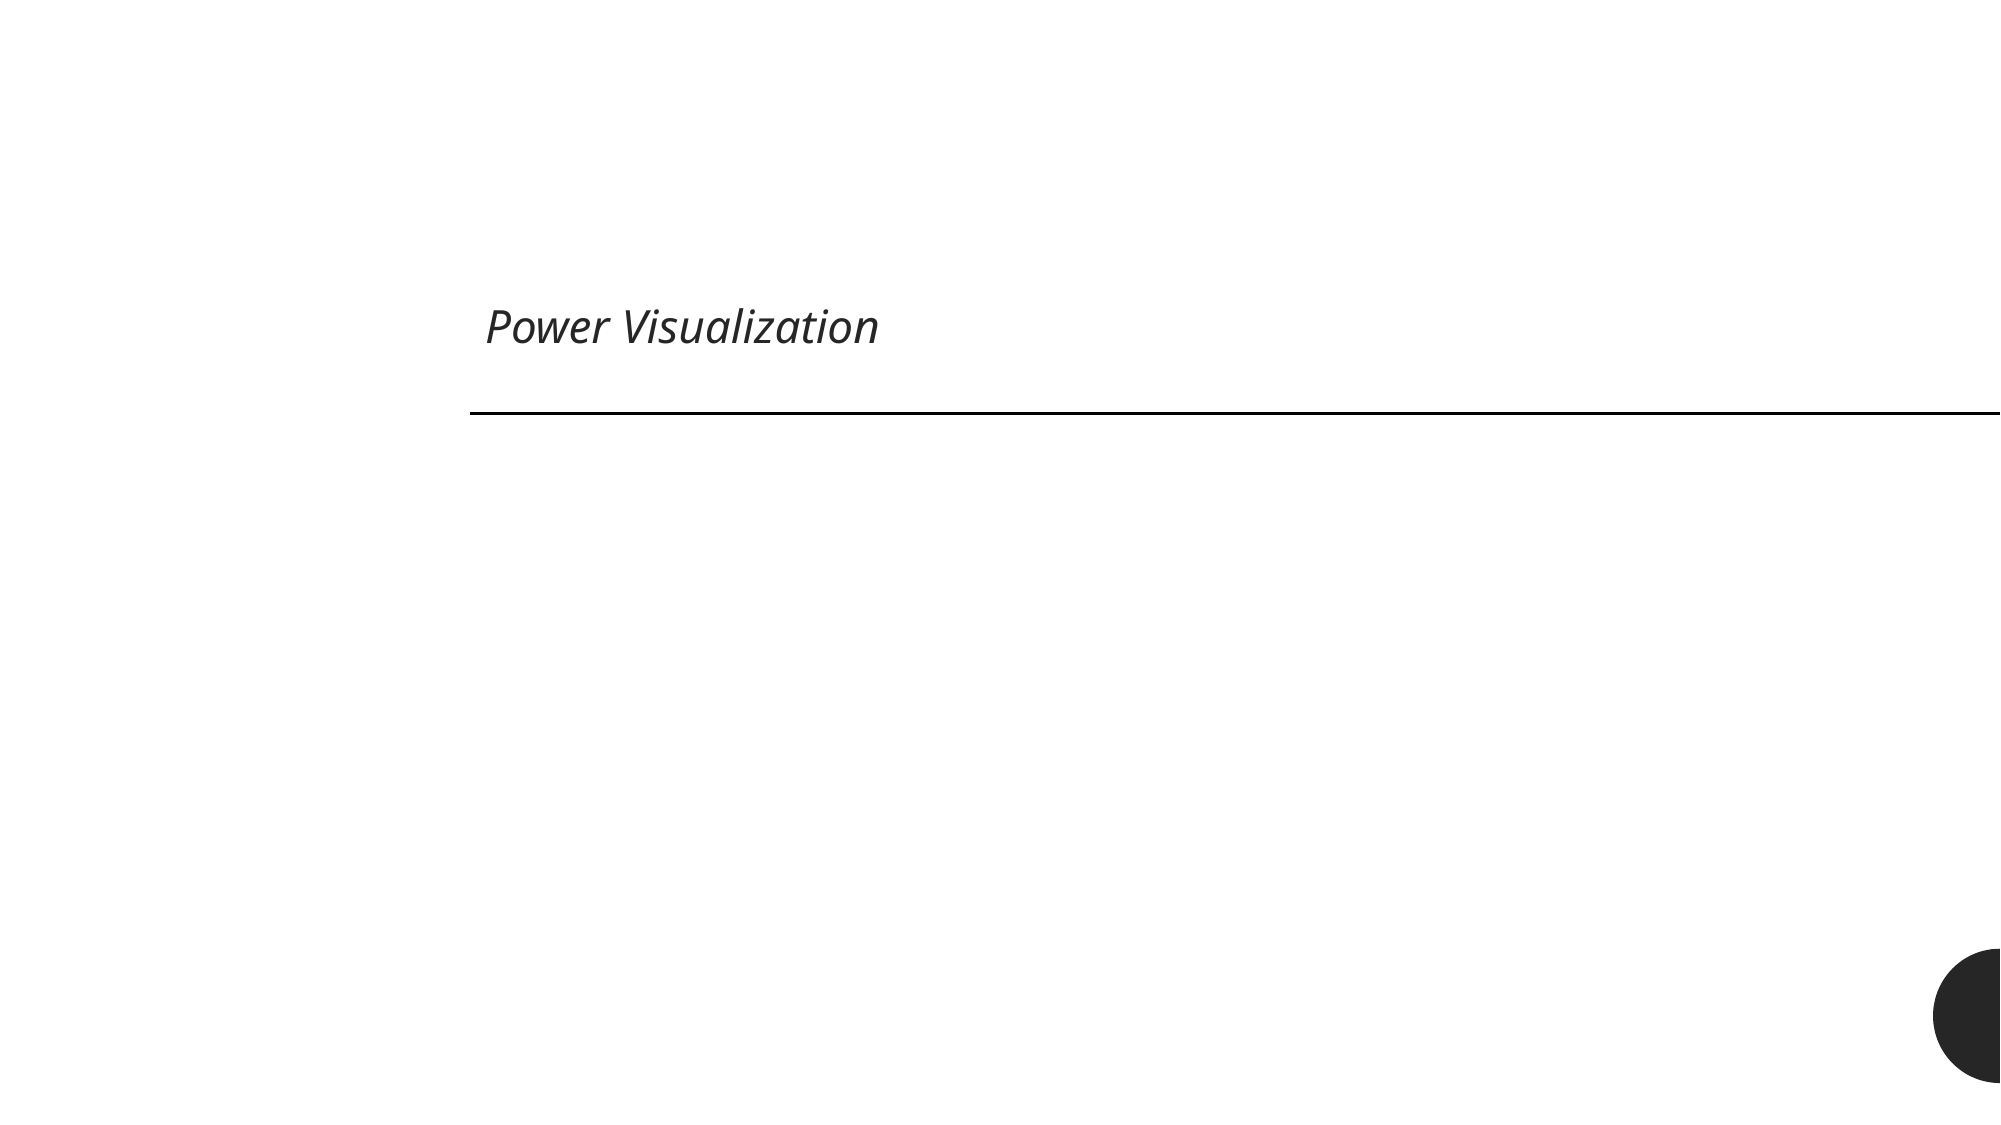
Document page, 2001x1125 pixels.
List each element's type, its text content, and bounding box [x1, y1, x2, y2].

text_box [1933, 948, 2000, 1084]
text_box [0, 0, 2000, 1125]
list Power Visualization [470, 187, 1718, 361]
